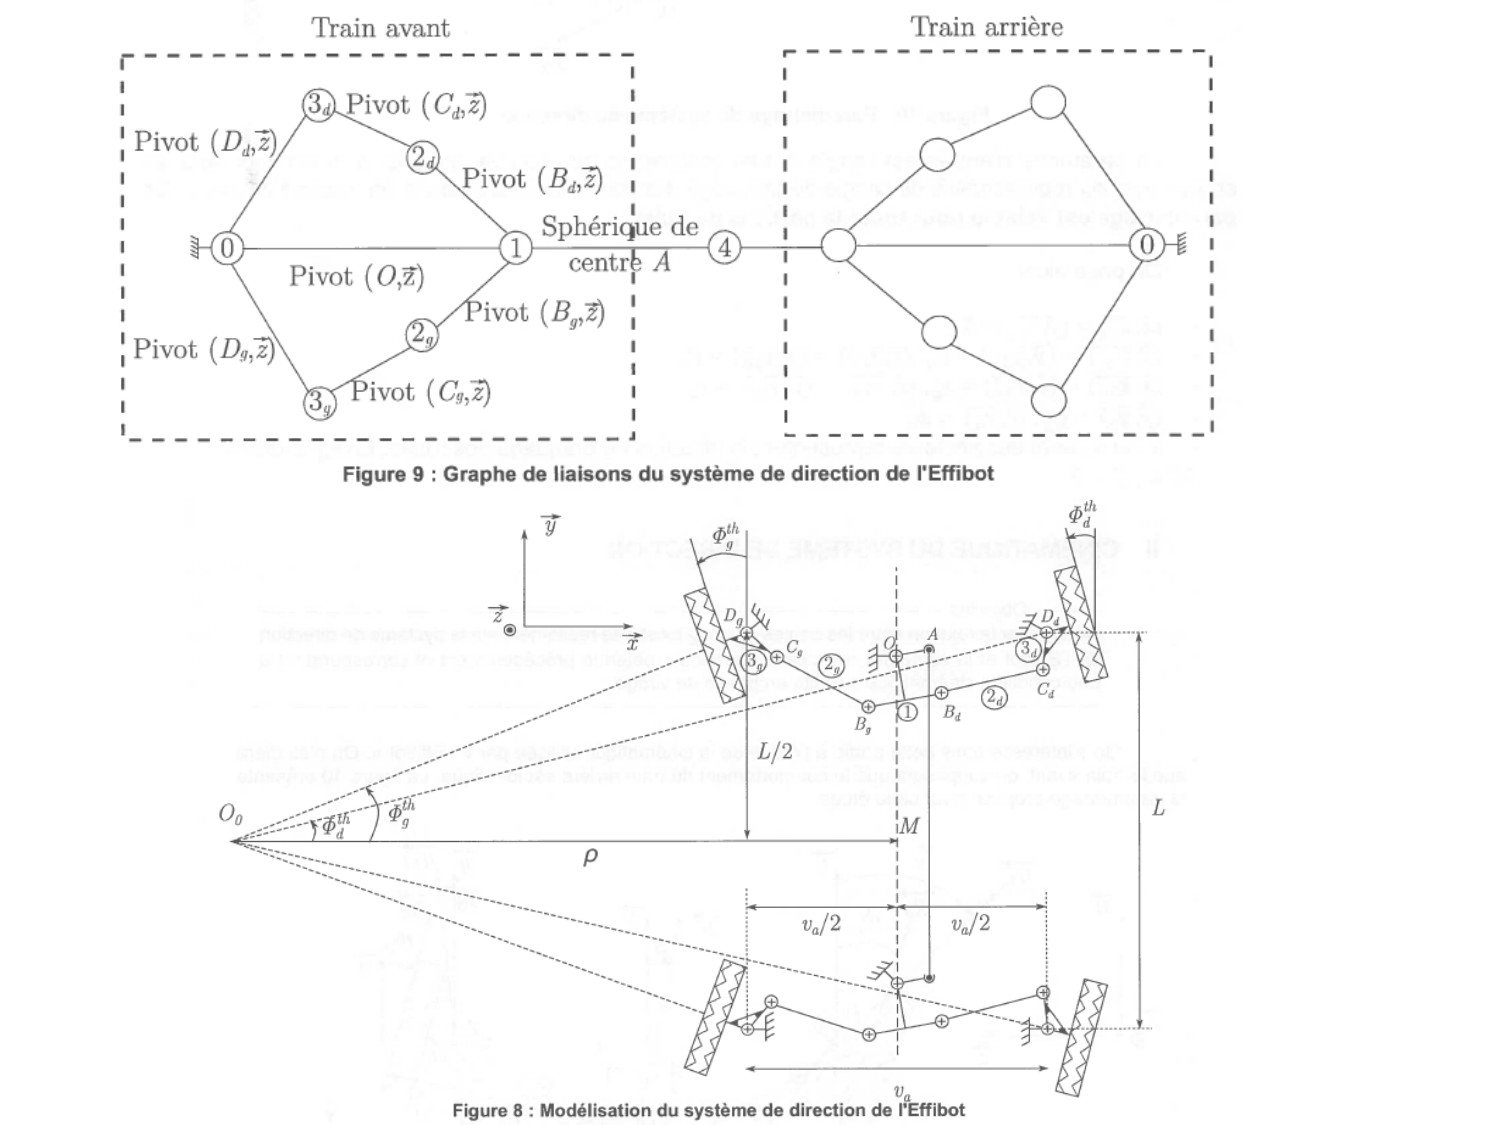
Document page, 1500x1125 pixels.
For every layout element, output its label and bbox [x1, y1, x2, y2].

picture [89, 0, 1247, 1125]
